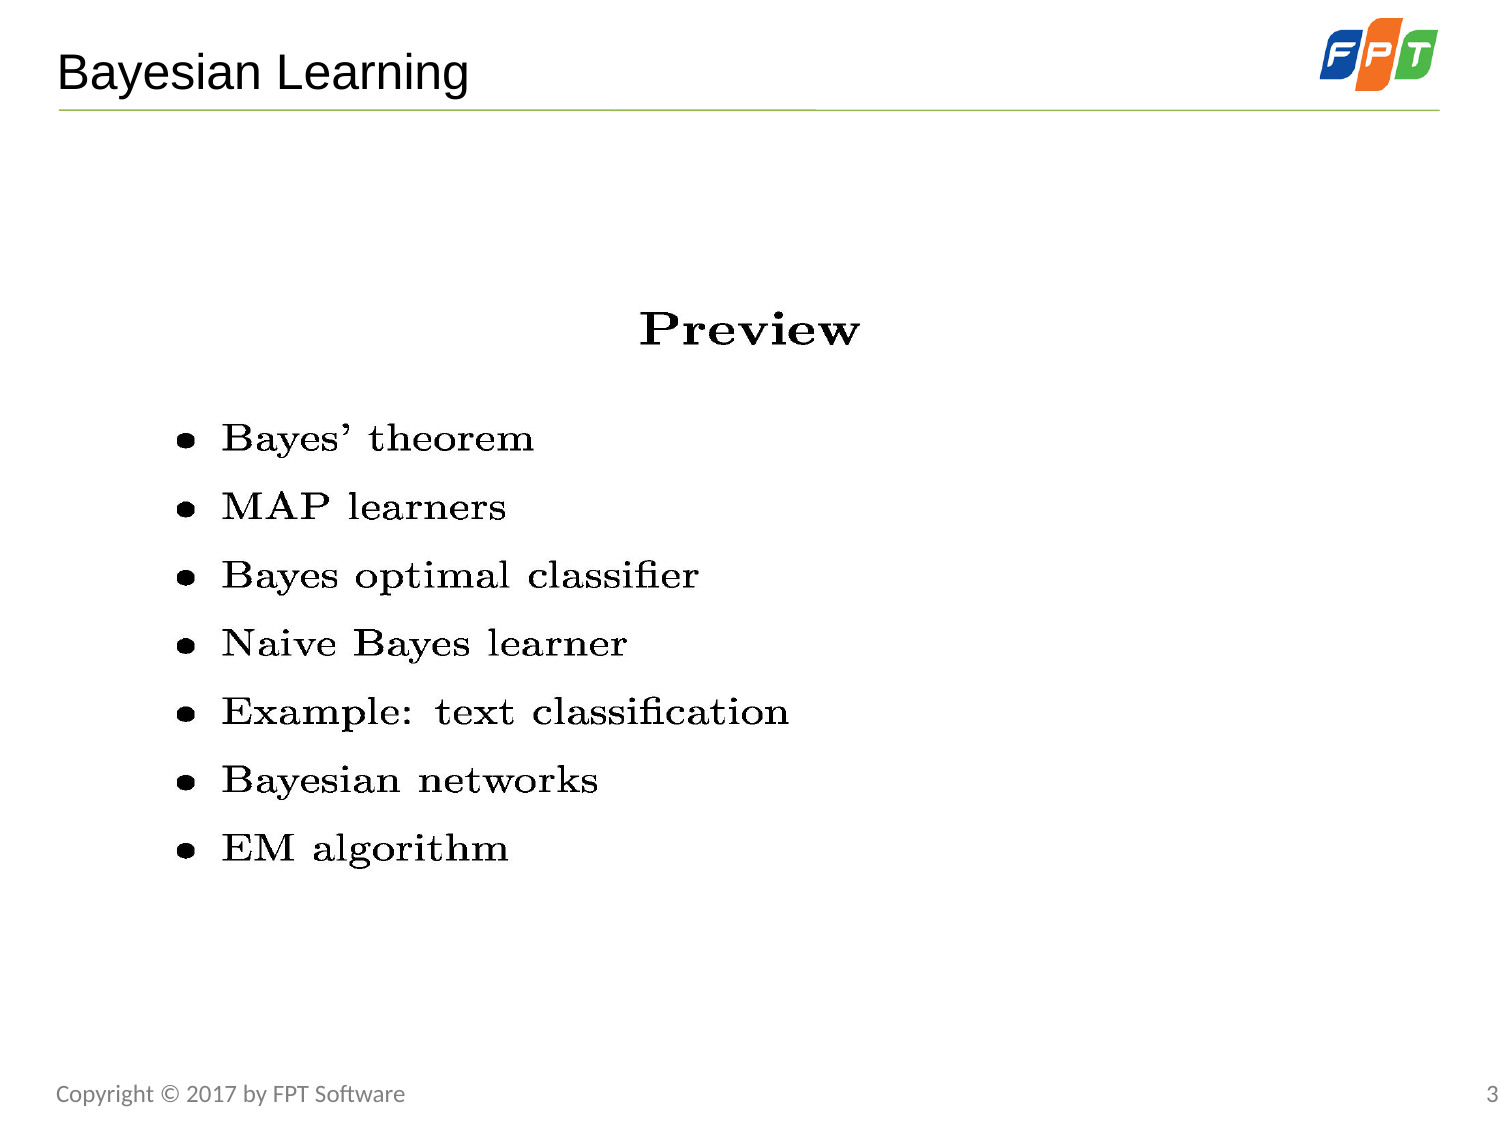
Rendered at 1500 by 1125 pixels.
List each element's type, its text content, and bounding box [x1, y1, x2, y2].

picture [0, 115, 1500, 1074]
picture [1317, 16, 1439, 93]
text_box Bayesian Learning [41, 38, 1295, 113]
